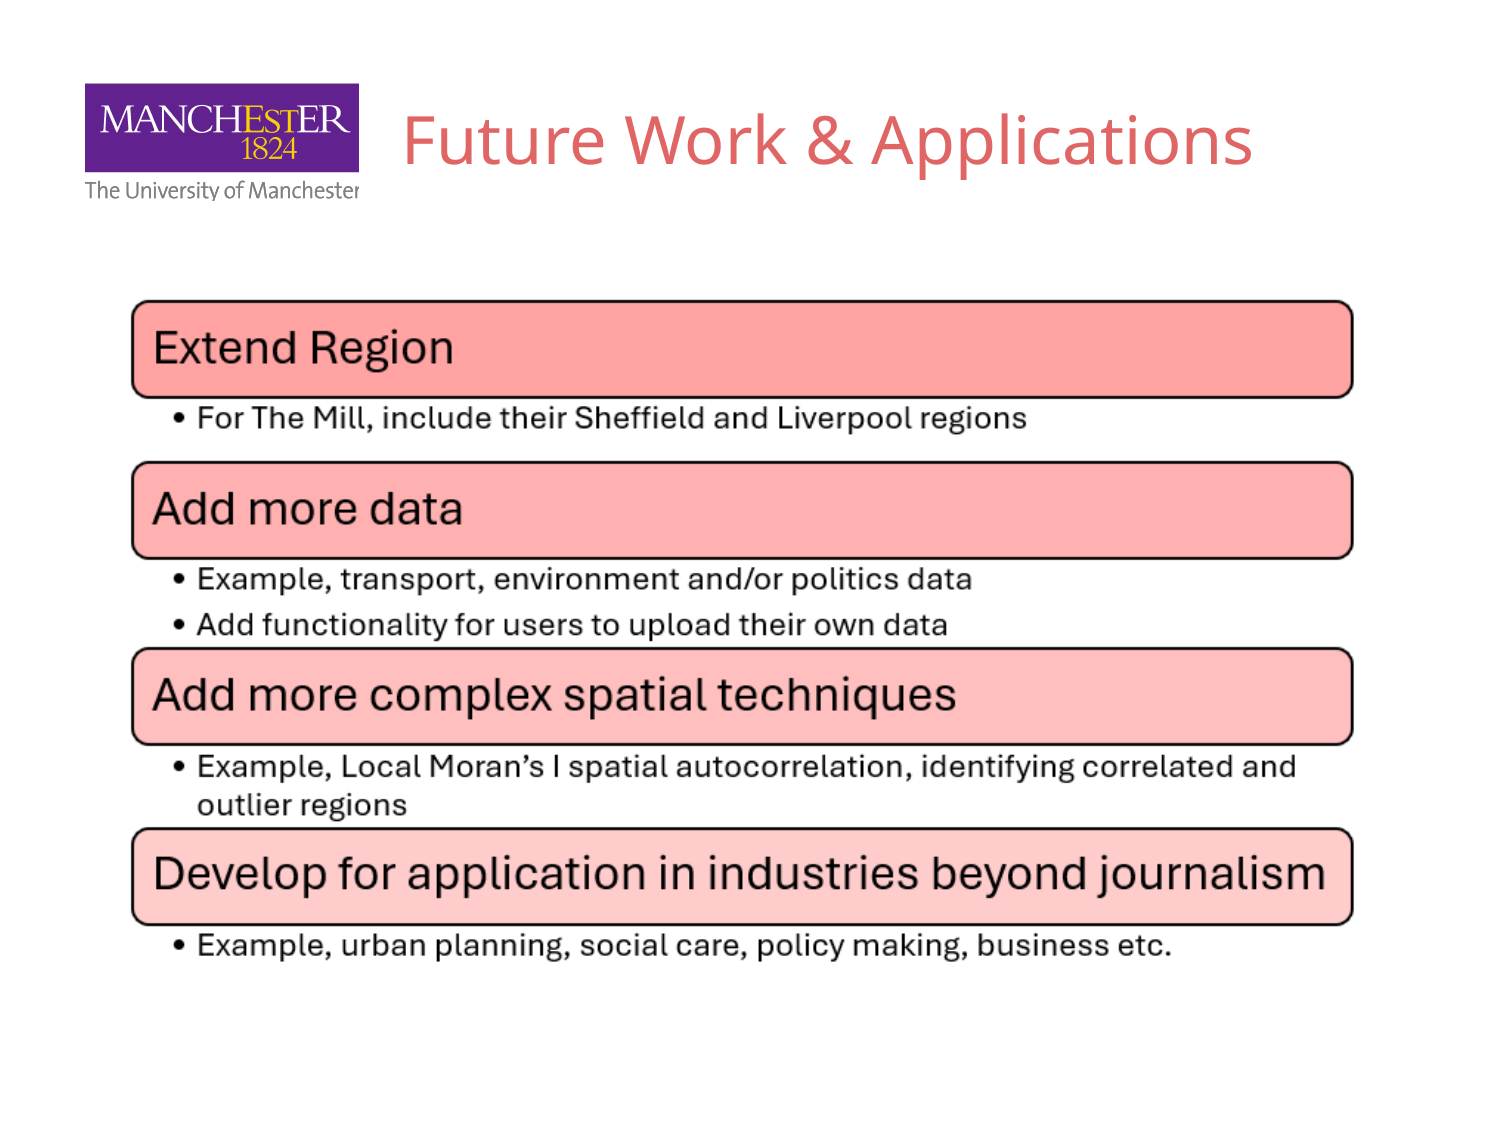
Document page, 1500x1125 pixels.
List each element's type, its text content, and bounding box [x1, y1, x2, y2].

picture [89, 281, 1382, 982]
title Future Work & Applications [386, 44, 1346, 232]
picture [85, 83, 359, 201]
